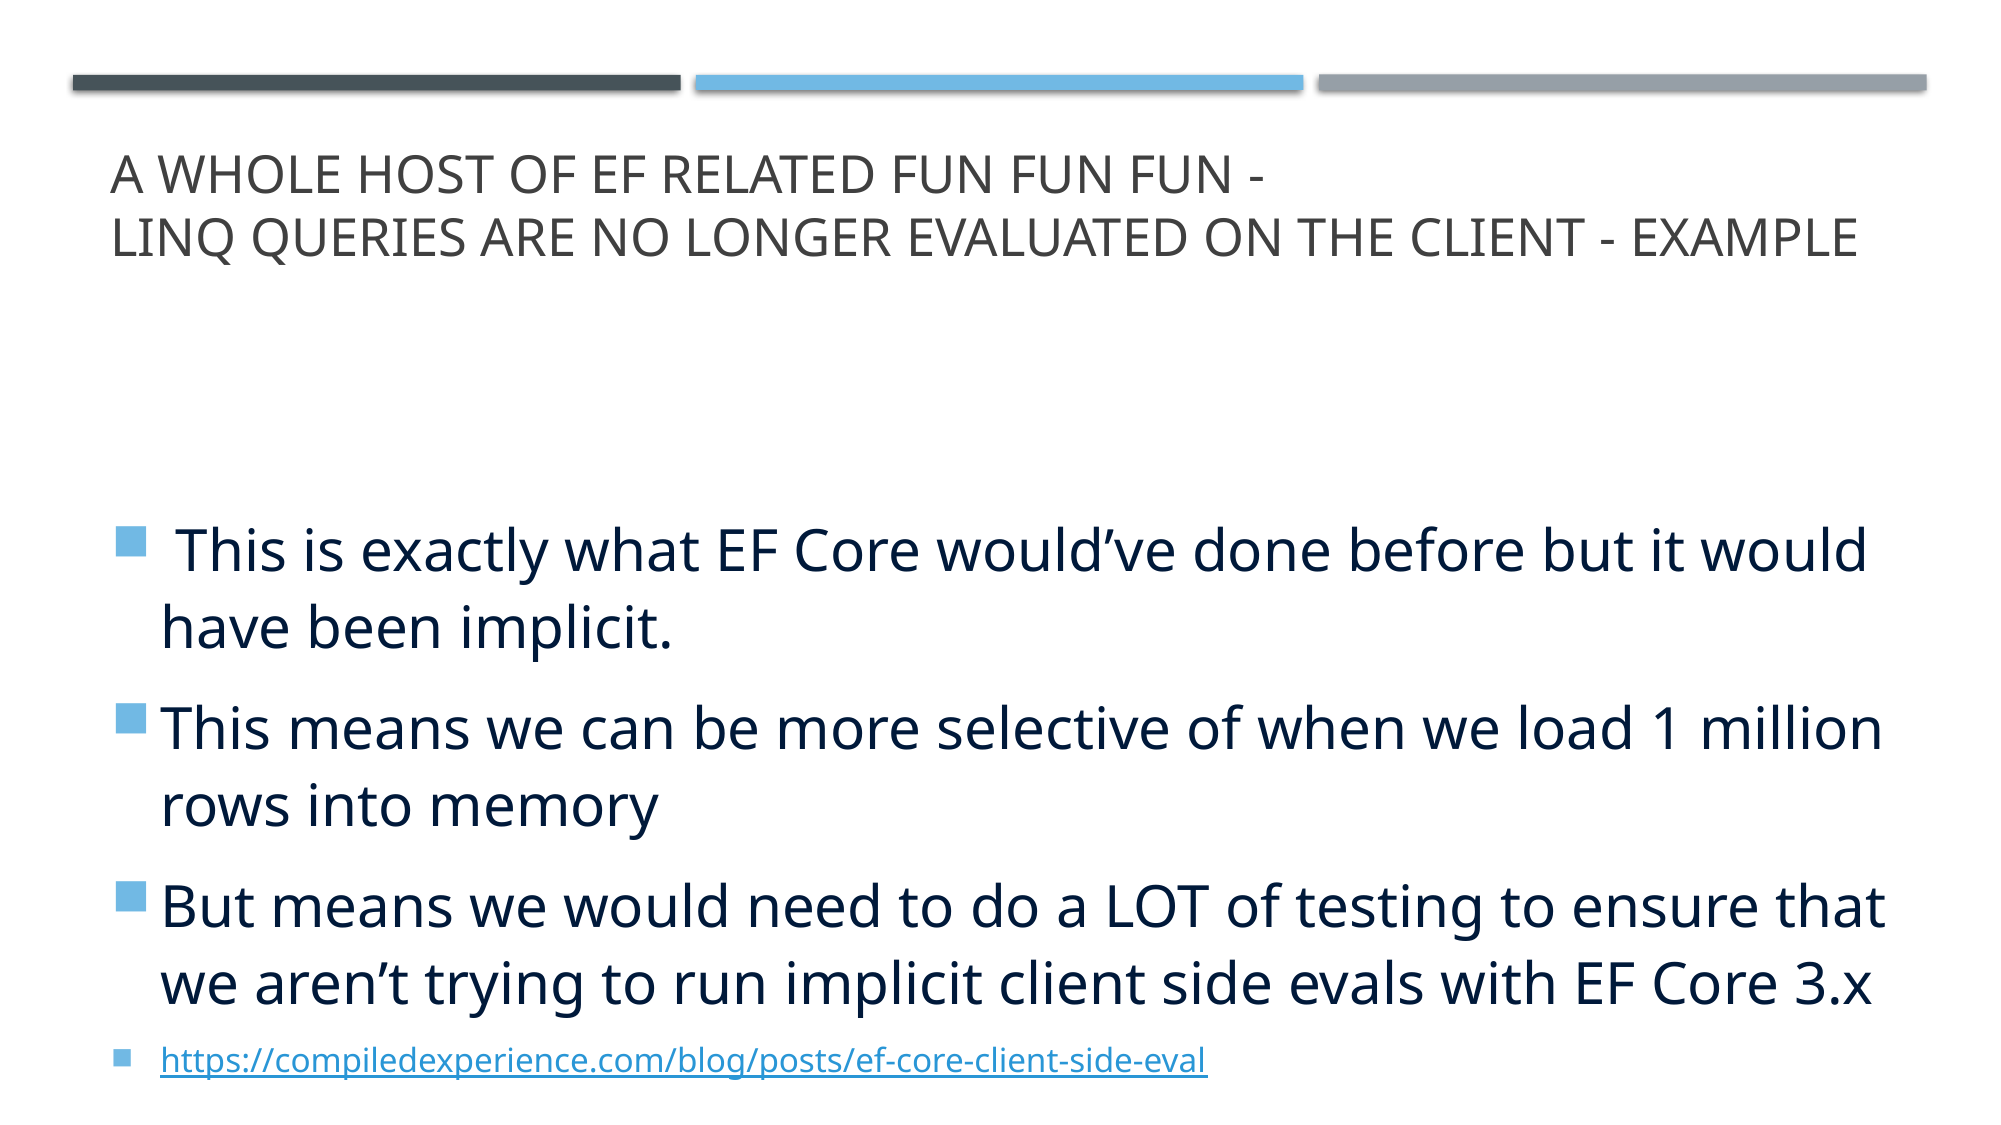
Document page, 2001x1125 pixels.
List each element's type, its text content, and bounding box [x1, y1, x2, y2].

list This is exactly what EF Core would’ve done before but it would have been implicit. This means we can be more selective of when we load 1 million rows into memory But means we would need to do a LOT of testing to ensure that we aren’t trying to run implicit client side evals with EF Core 3.x https://compiledexperience.com/blog/posts/ef-core-client-side-eval [95, 435, 1905, 1125]
title A whole host of EF related fun fun fun - LINQ queries are no longer evaluated on the client - Example [95, 115, 1905, 338]
